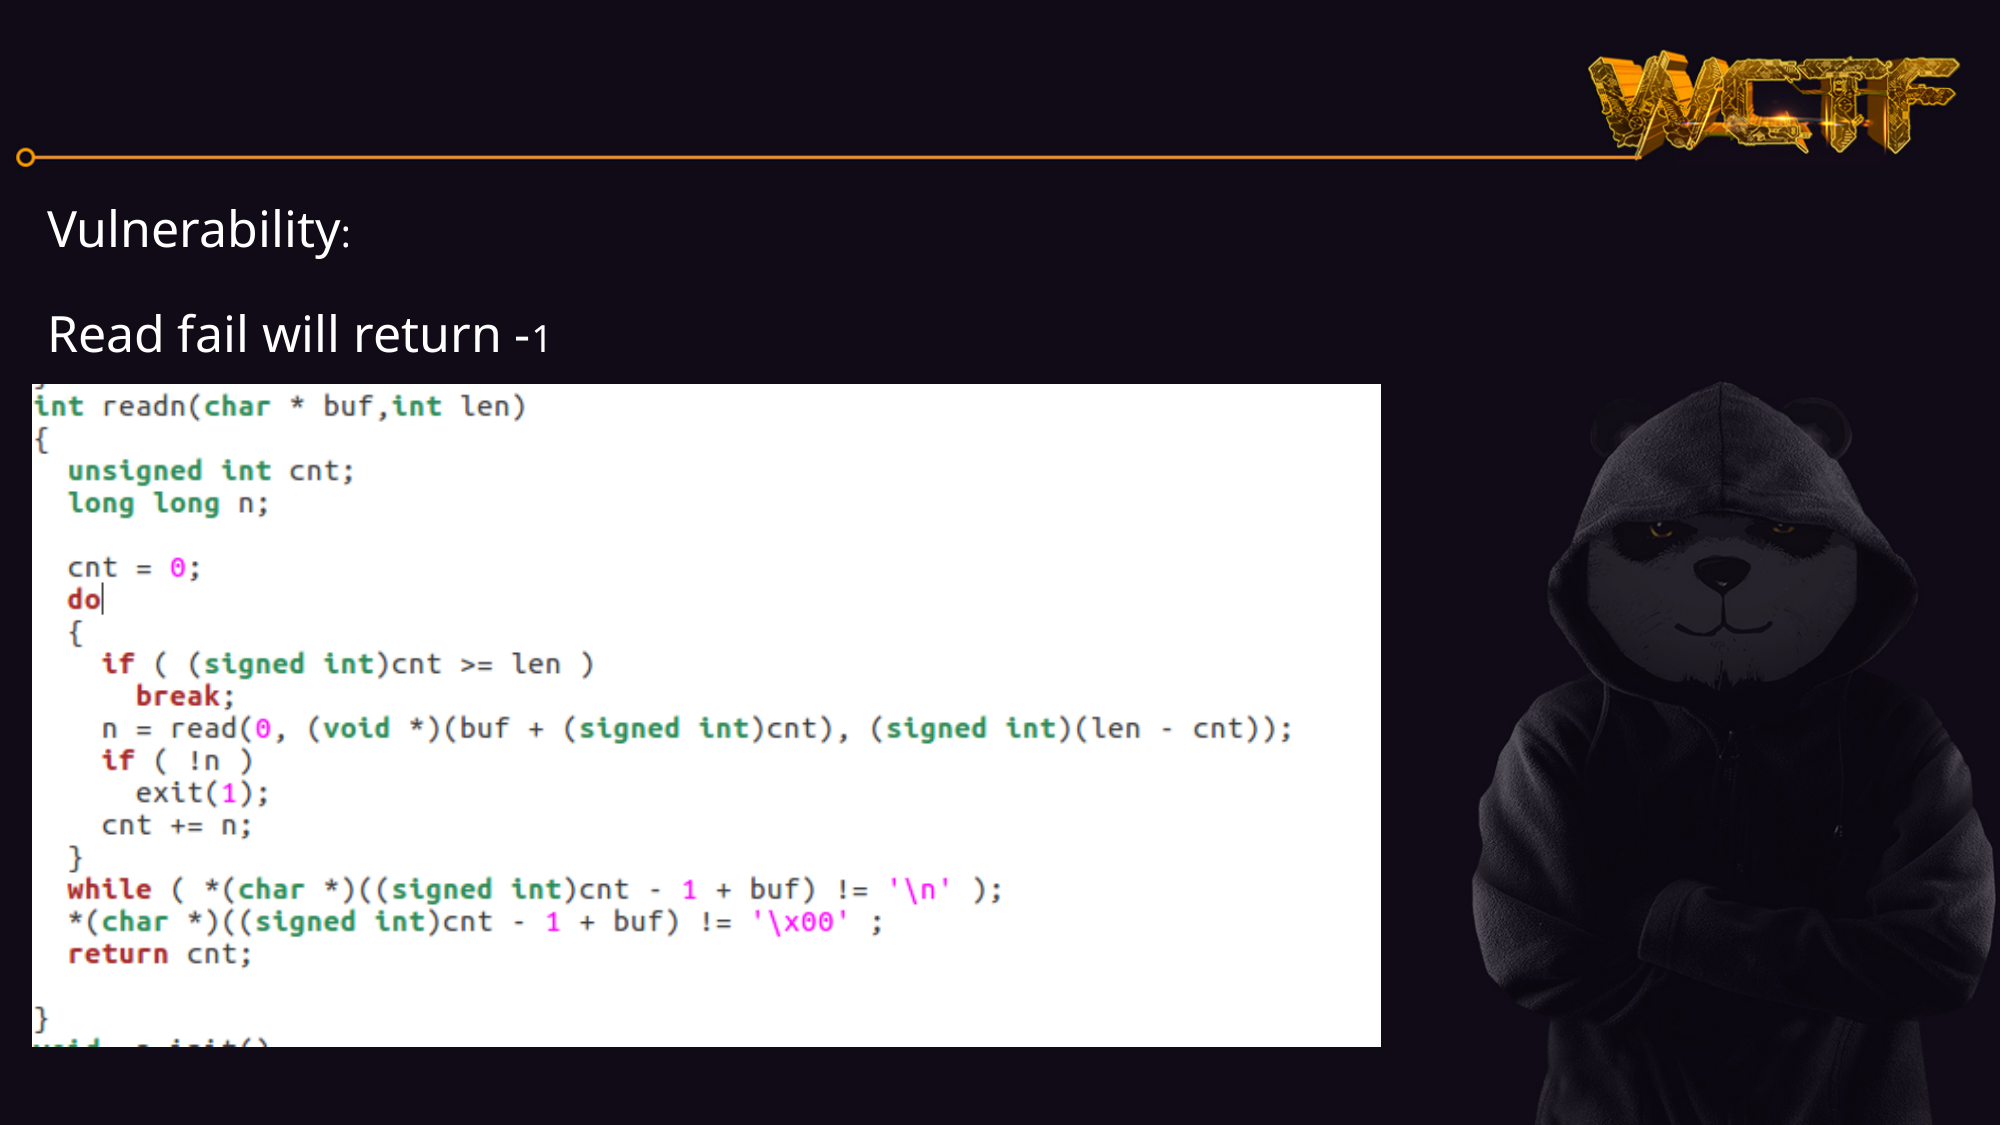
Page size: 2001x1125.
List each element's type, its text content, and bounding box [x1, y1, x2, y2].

text_box Vulnerability: Read fail will return -1 [32, 190, 893, 384]
picture [0, 0, 2000, 1125]
